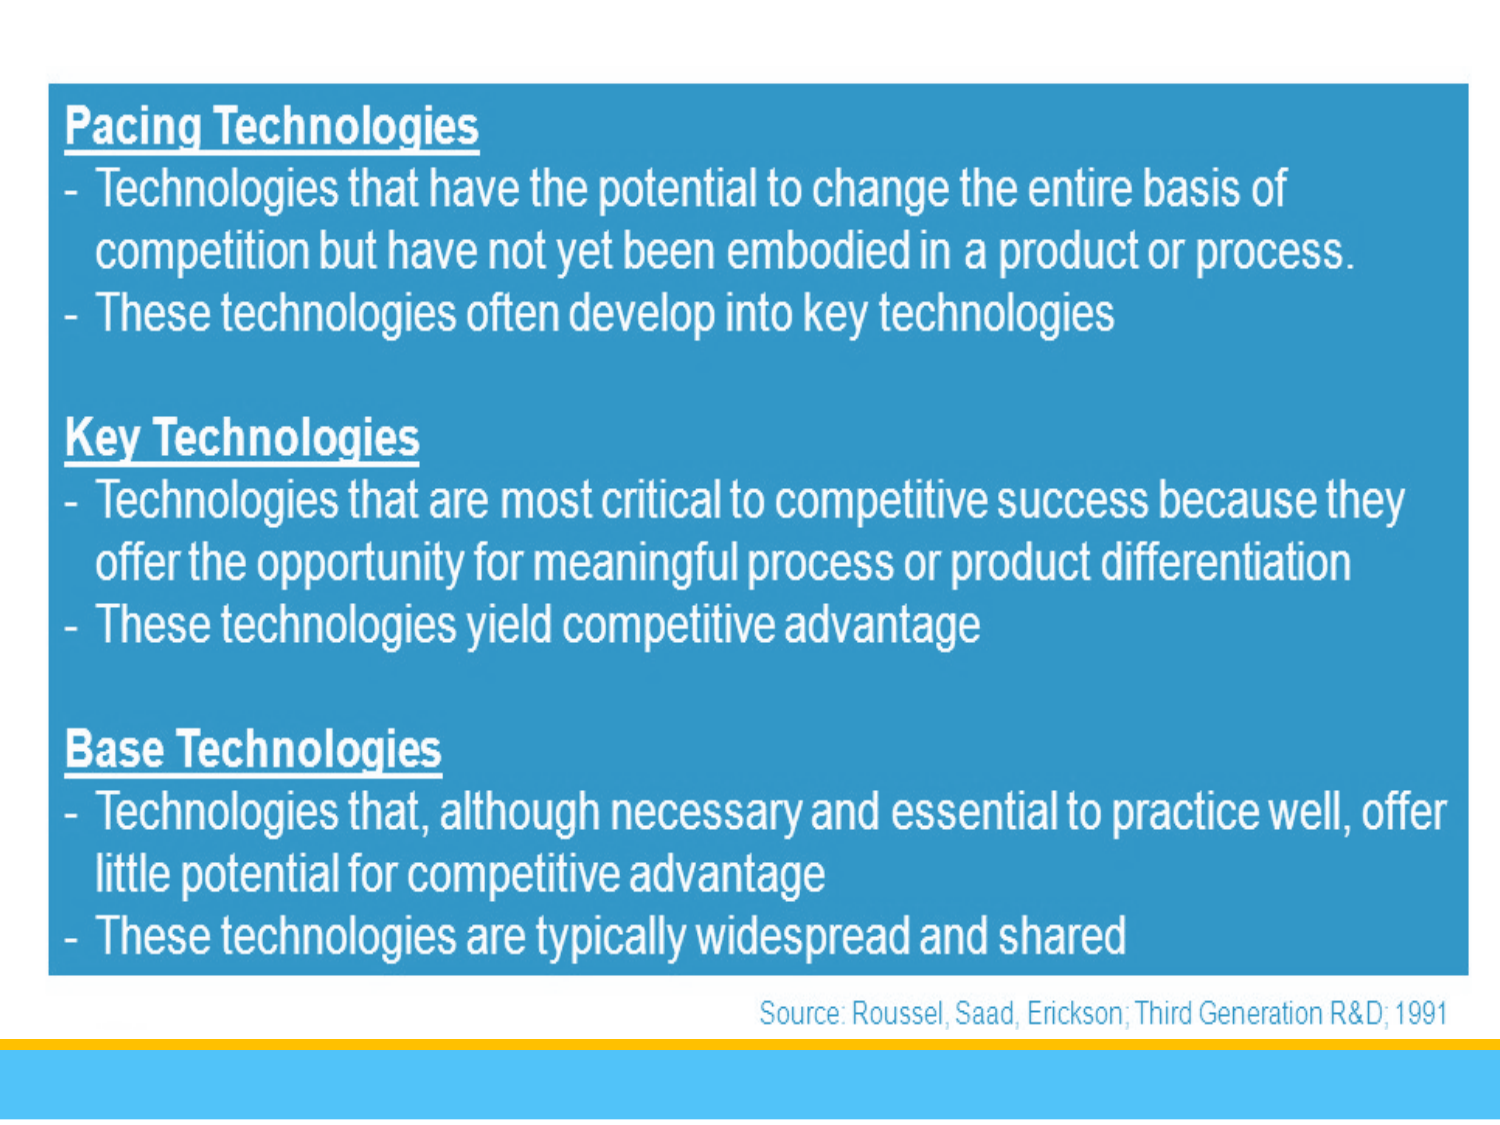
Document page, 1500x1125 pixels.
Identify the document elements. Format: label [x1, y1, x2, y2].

picture [43, 66, 1473, 1031]
